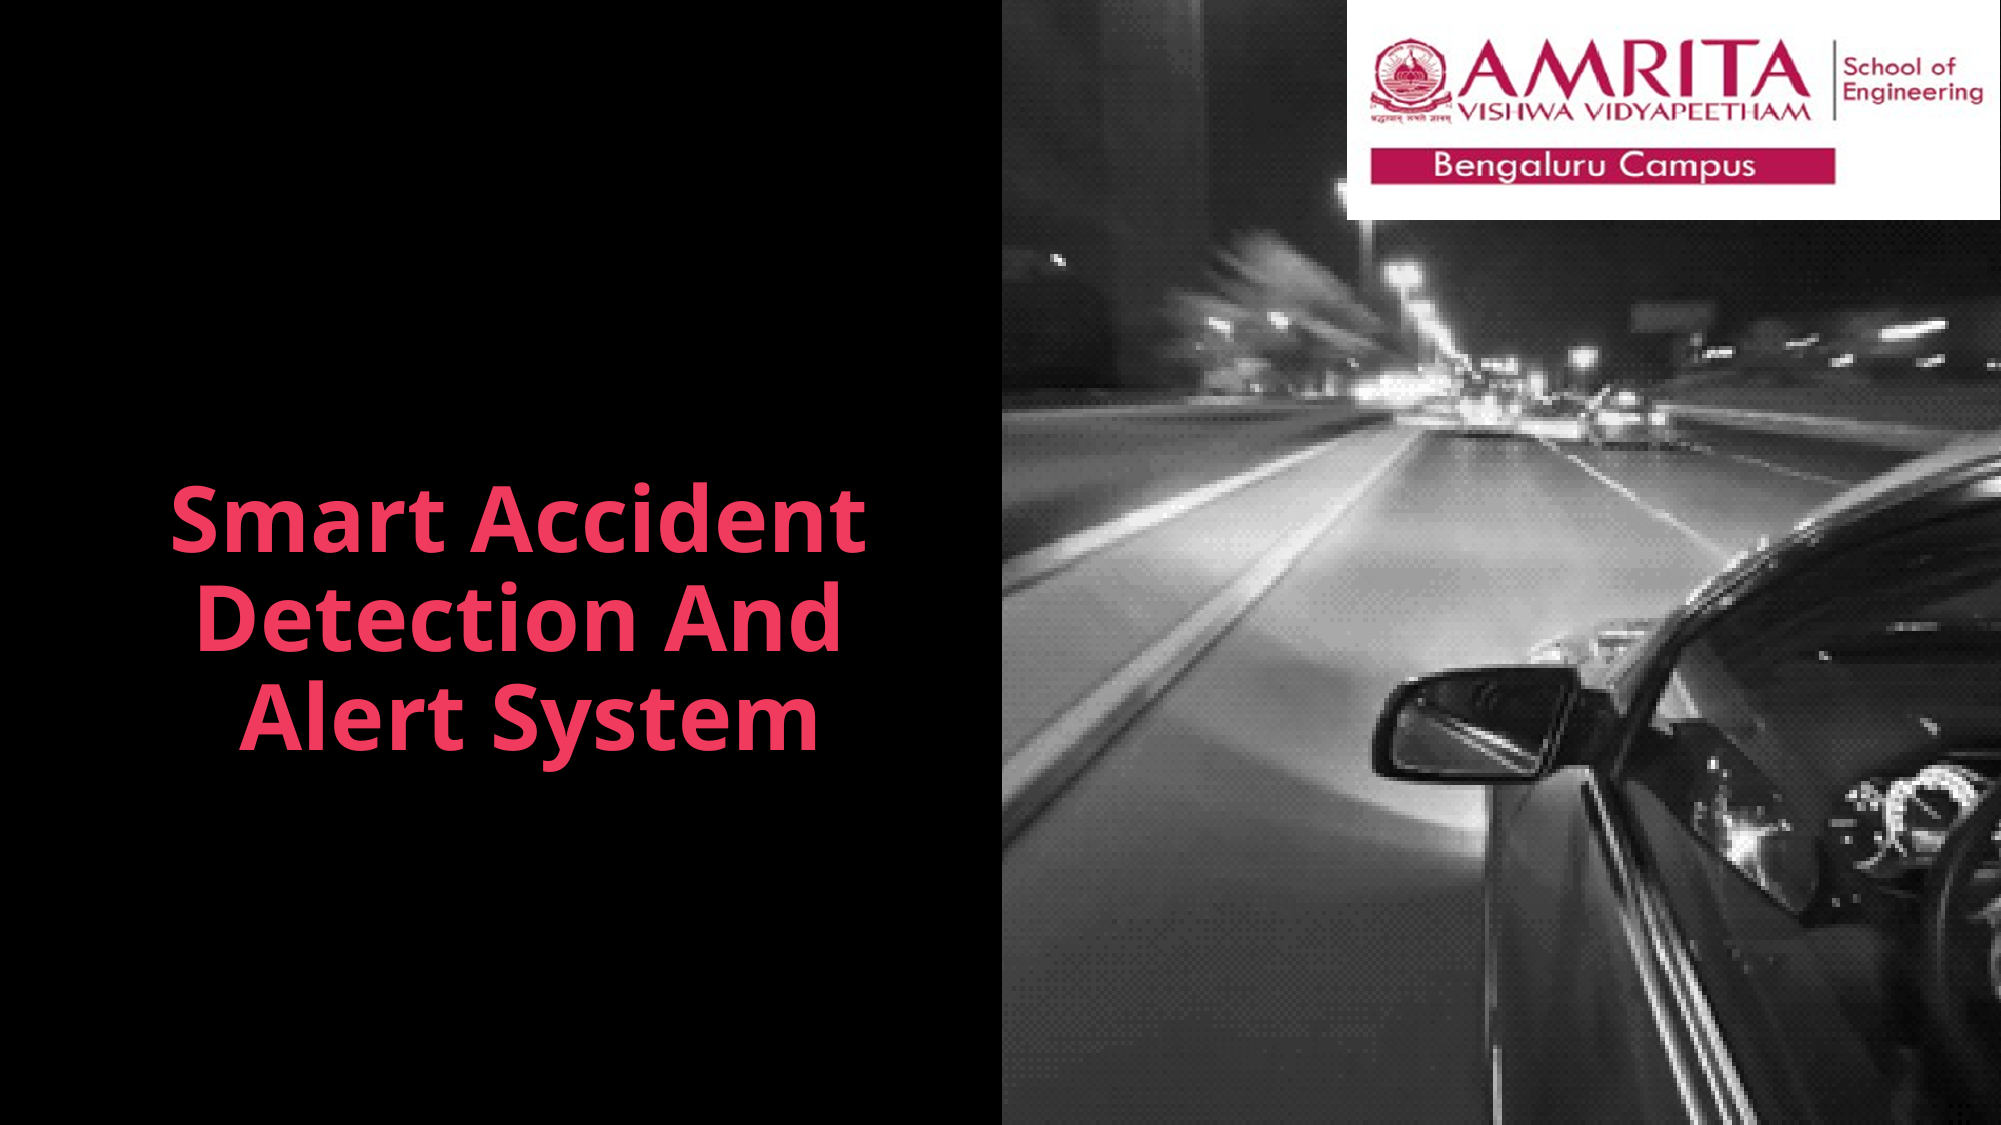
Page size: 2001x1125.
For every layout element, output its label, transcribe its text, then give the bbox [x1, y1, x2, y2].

picture [1002, 0, 2001, 1125]
title Smart Accident Detection And Alert System [64, 410, 998, 778]
